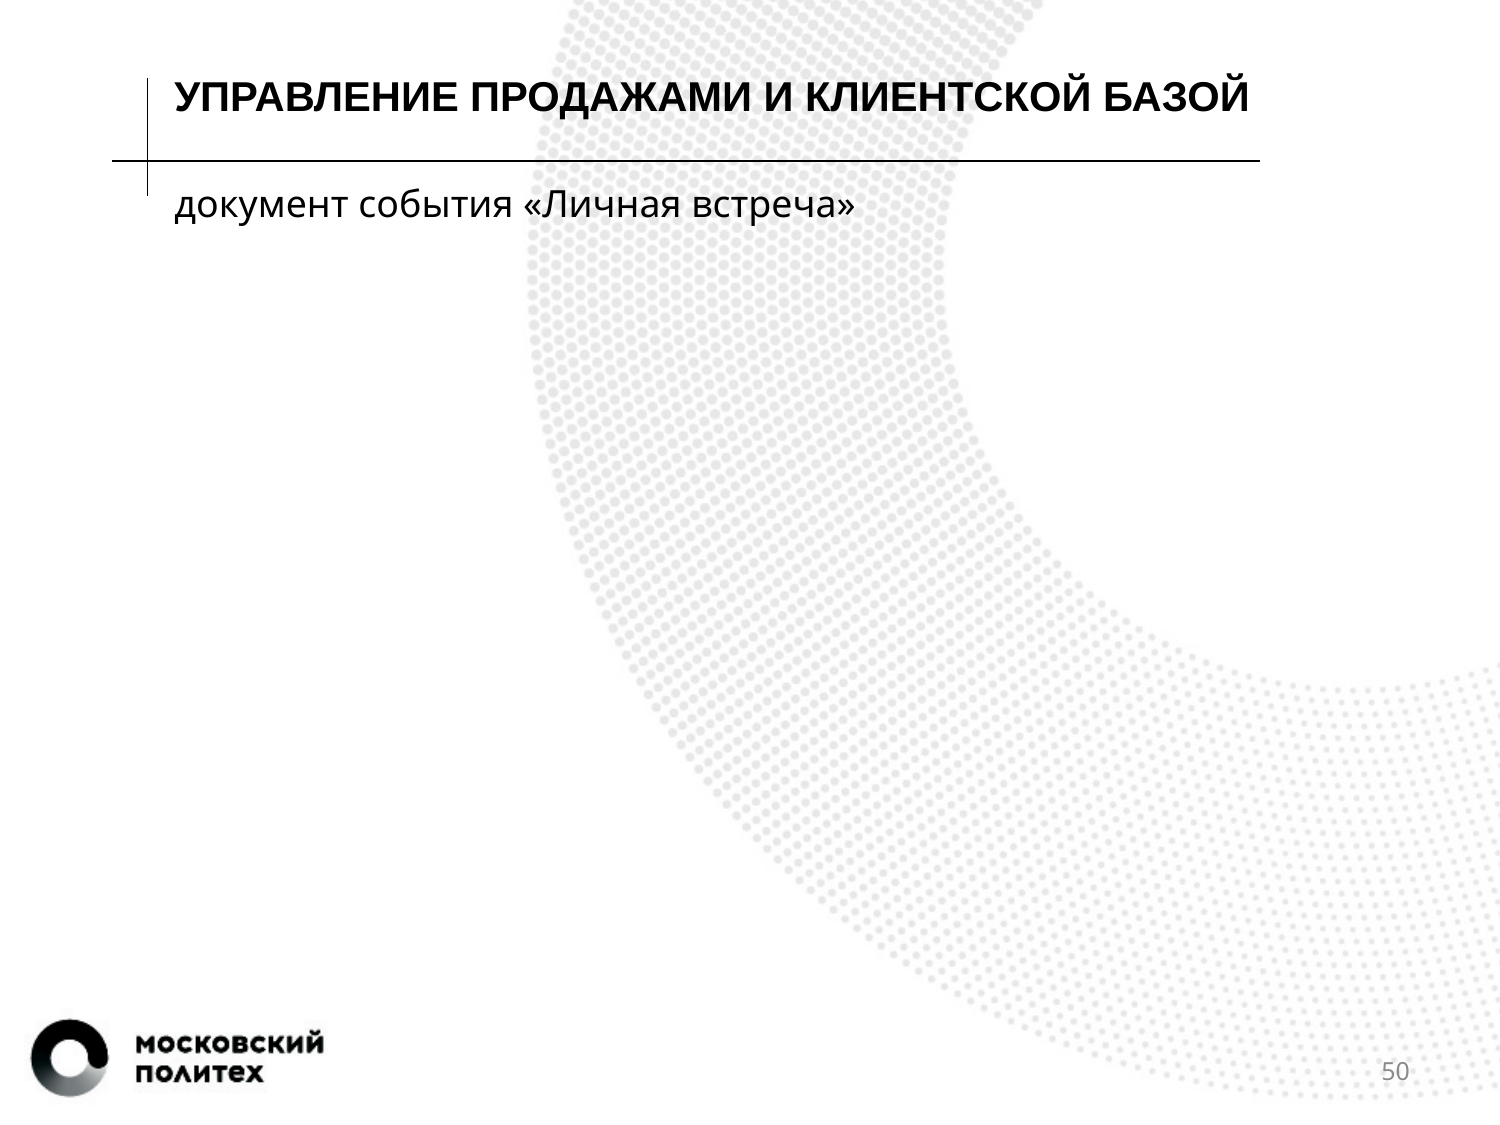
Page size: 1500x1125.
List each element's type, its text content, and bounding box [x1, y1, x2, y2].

text_box управление продажами и клиентской базой [159, 78, 1427, 161]
title документ события «Личная встреча» [159, 161, 1427, 244]
slide_number 50 [1074, 1042, 1425, 1103]
picture [0, 0, 1500, 1125]
